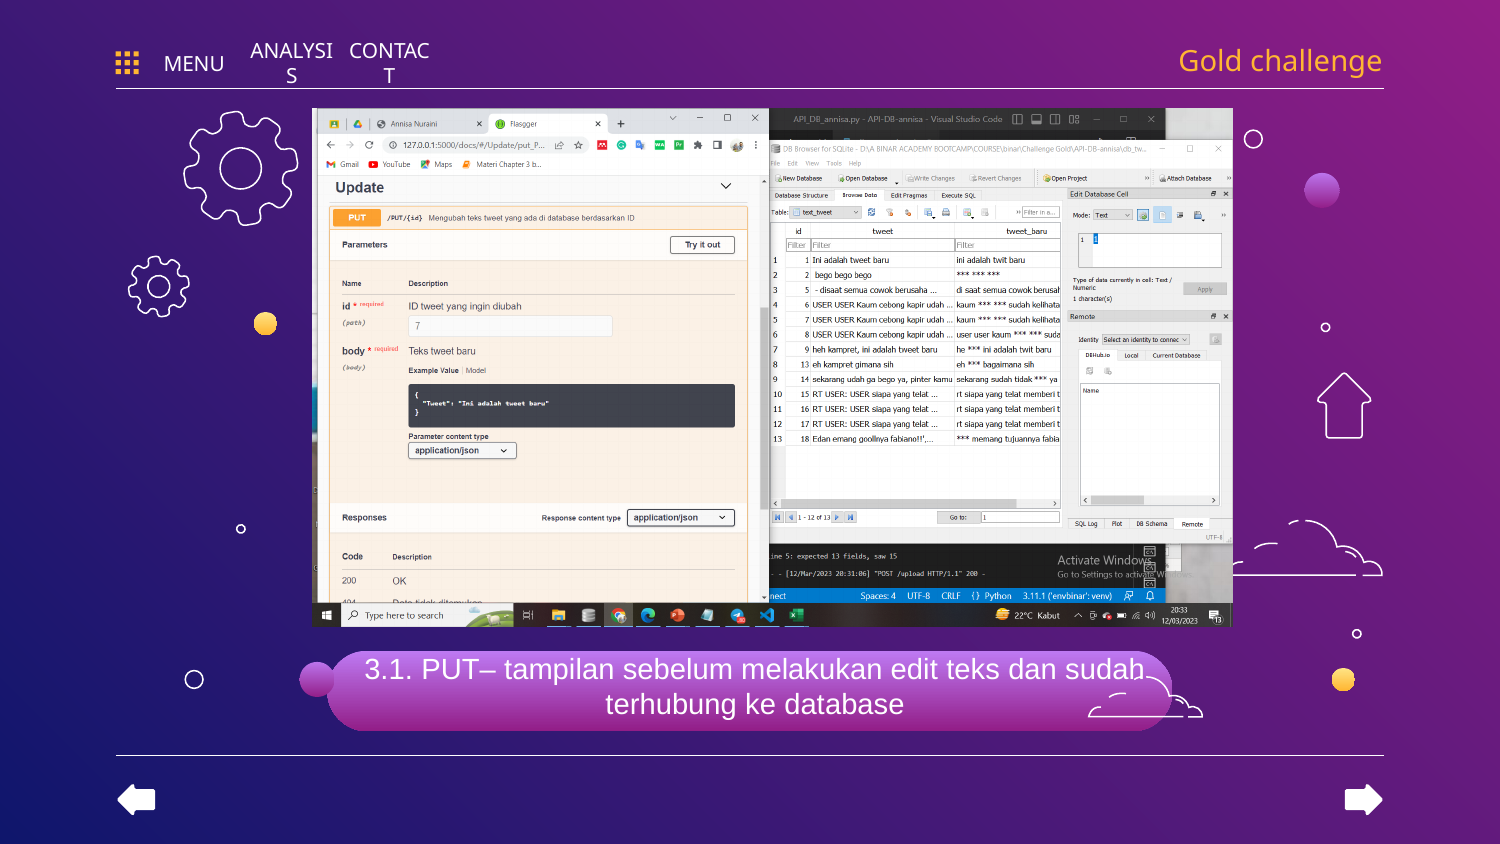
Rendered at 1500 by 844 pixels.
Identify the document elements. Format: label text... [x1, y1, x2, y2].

text_box [327, 691, 1154, 732]
text_box [340, 650, 1160, 661]
text_box [117, 784, 156, 816]
text_box [299, 661, 335, 697]
text_box Gold challenge [1158, 34, 1383, 85]
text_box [1237, 520, 1384, 576]
picture [312, 108, 1234, 627]
text_box [109, 45, 145, 81]
text_box [1317, 373, 1371, 438]
text_box [128, 256, 189, 317]
text_box [1331, 667, 1355, 691]
text_box [183, 111, 298, 226]
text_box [1088, 676, 1204, 718]
text_box ANALYSIS [248, 45, 335, 81]
text_box CONTACT [346, 45, 433, 81]
text_box [254, 311, 278, 335]
text_box [1344, 784, 1383, 816]
text_box MENU [151, 45, 237, 81]
subtitle 3.1. PUT– tampilan sebelum melakukan edit teks dan sudah terhubung ke database [332, 661, 1178, 709]
text_box [1304, 172, 1340, 208]
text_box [115, 50, 139, 75]
